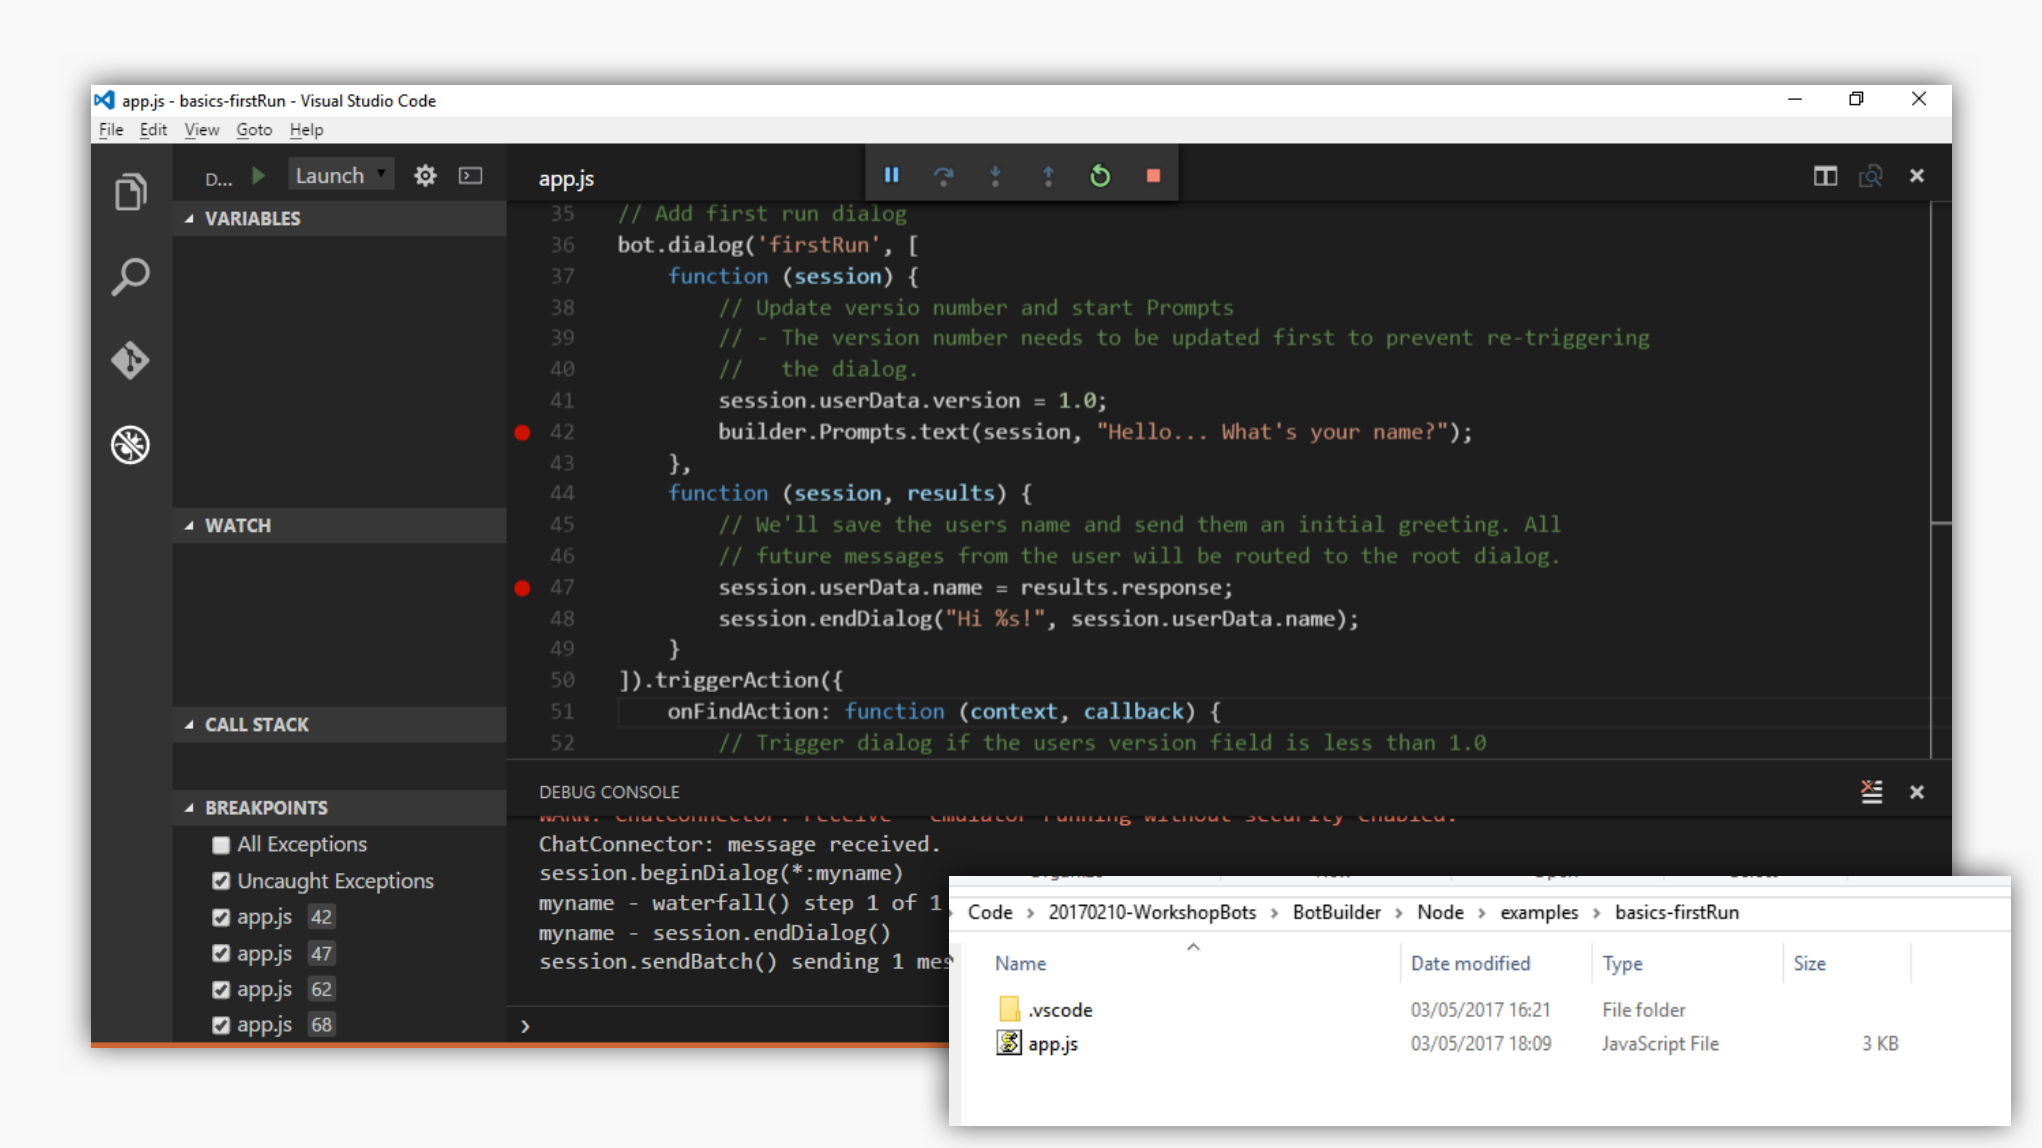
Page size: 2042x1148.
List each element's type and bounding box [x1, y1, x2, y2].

picture [91, 85, 2012, 1126]
